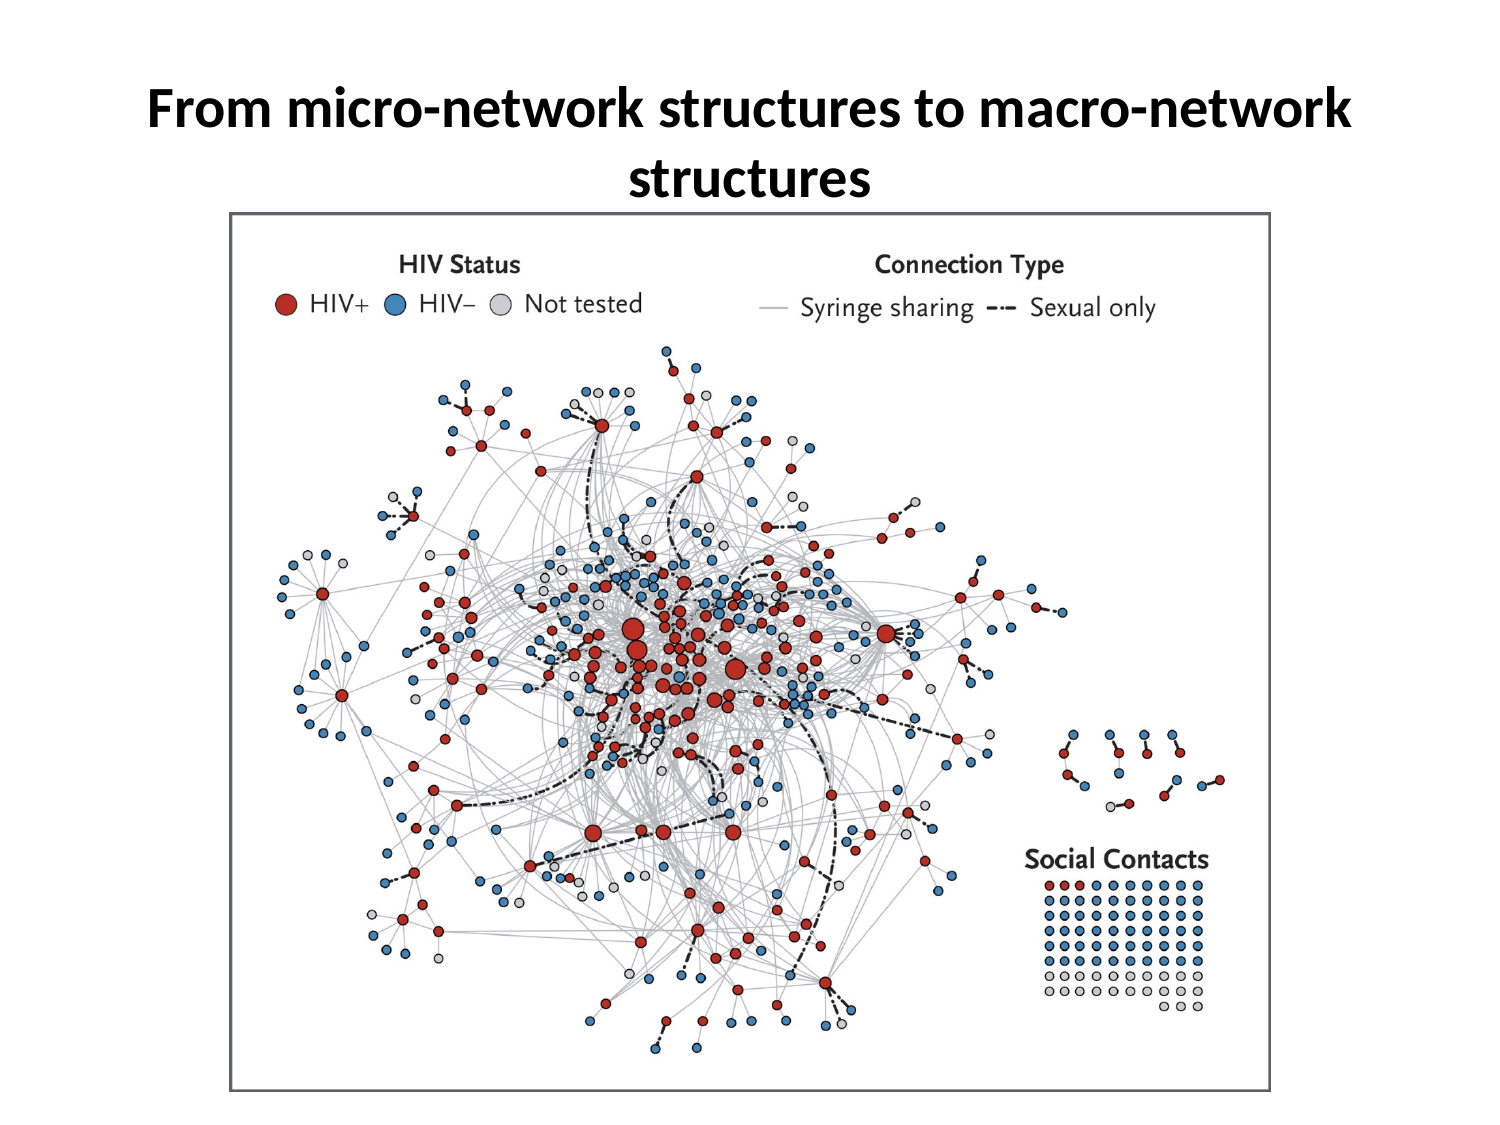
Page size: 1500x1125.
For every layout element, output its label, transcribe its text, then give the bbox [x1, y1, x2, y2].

picture [229, 212, 1271, 1093]
title From micro-network structures to macro-network structures [75, 45, 1425, 233]
